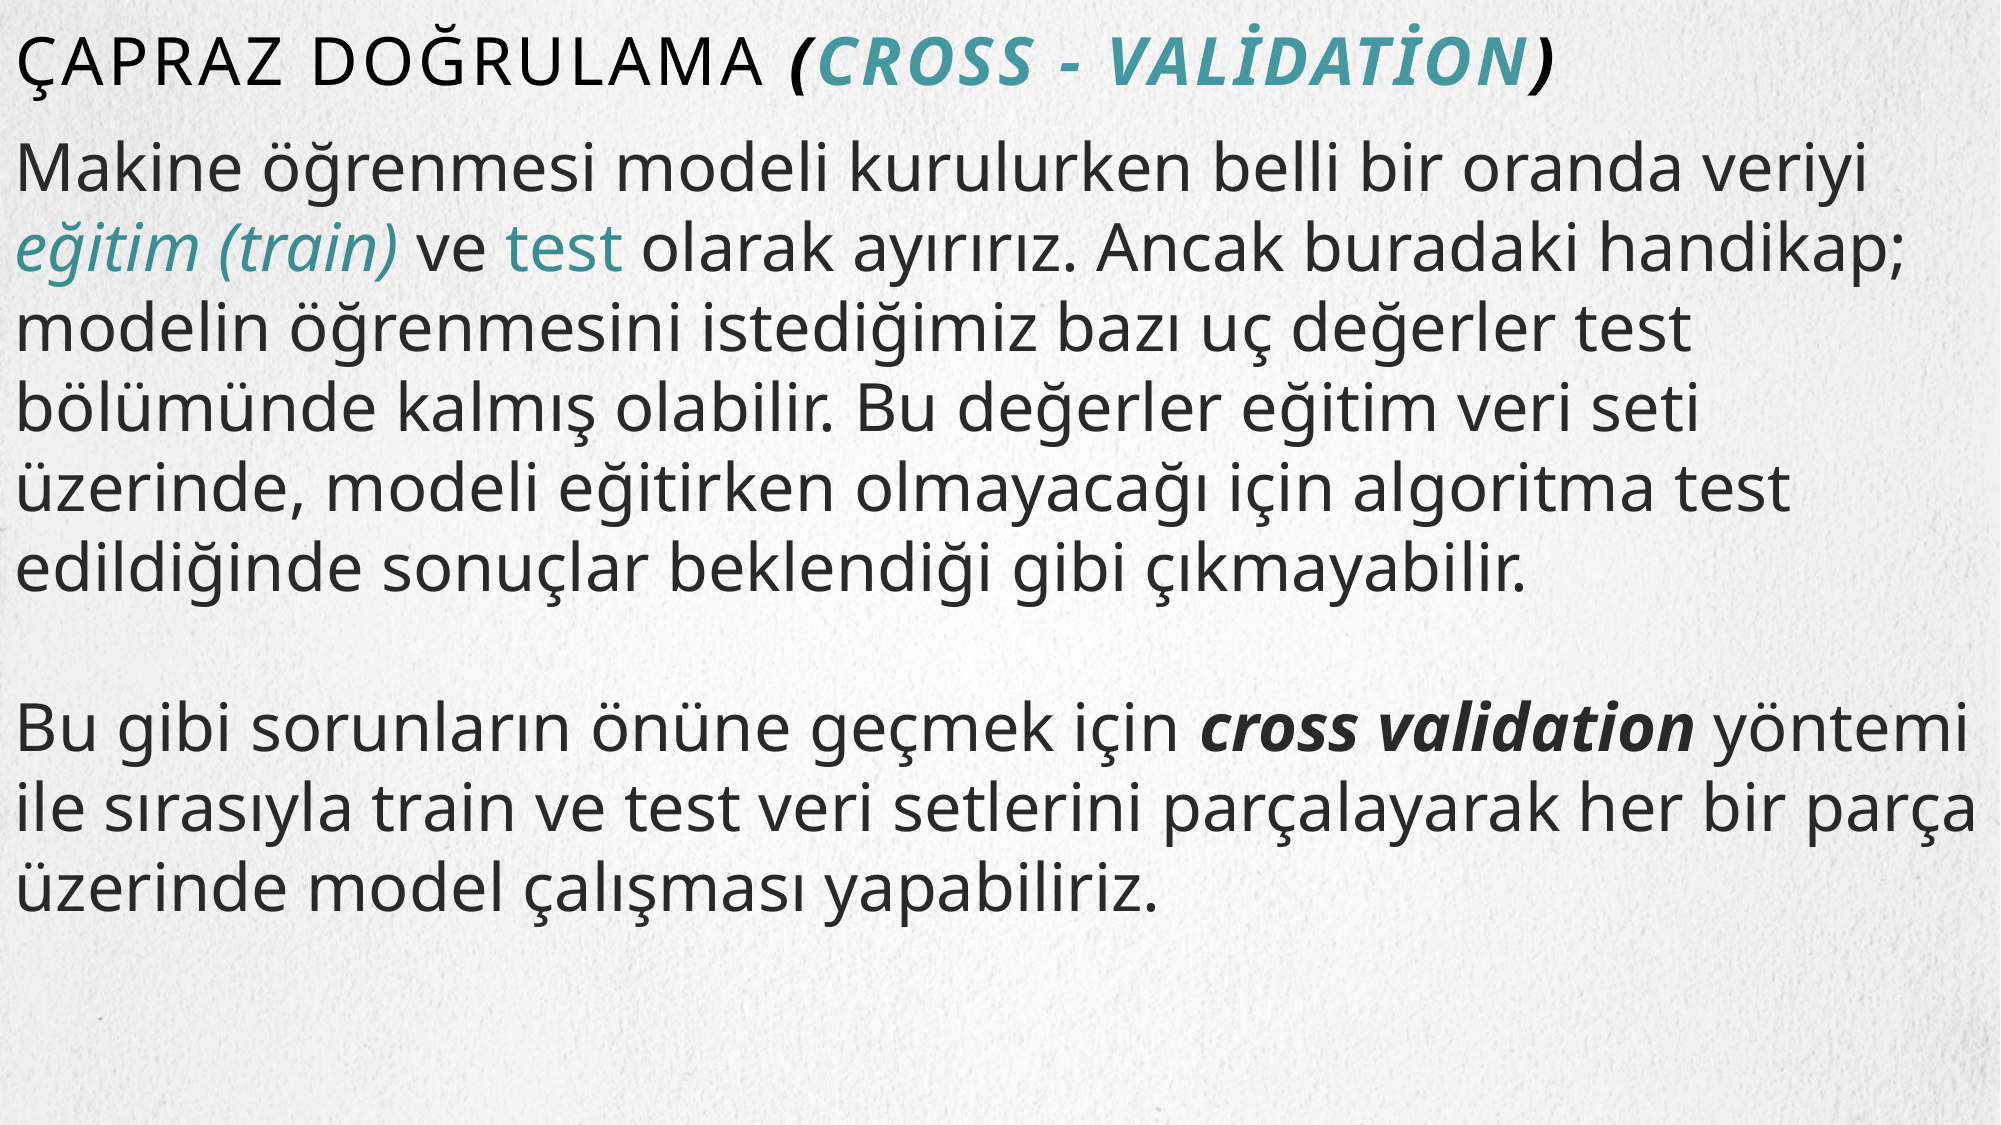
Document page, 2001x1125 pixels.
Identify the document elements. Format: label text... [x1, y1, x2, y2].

subtitle Çapraz doğrulama (cross - validation) [0, 20, 1650, 117]
picture [0, 0, 2001, 1125]
text_box Makine öğrenmesi modeli kurulurken belli bir oranda veriyi eğitim (train) ve test olarak ayırırız. Ancak buradaki handikap; modelin öğrenmesini istediğimiz bazı uç değerler test bölümünde kalmış olabilir. Bu değerler eğitim veri seti üzerinde, modeli eğitirken olmayacağı için algoritma test edildiğinde sonuçlar beklendiği gibi çıkmayabilir. Bu gibi sorunların önüne geçmek için cross validation yöntemi ile sırasıyla train ve test veri setlerini parçalayarak her bir parça üzerinde model çalışması yapabiliriz. [0, 117, 2000, 933]
